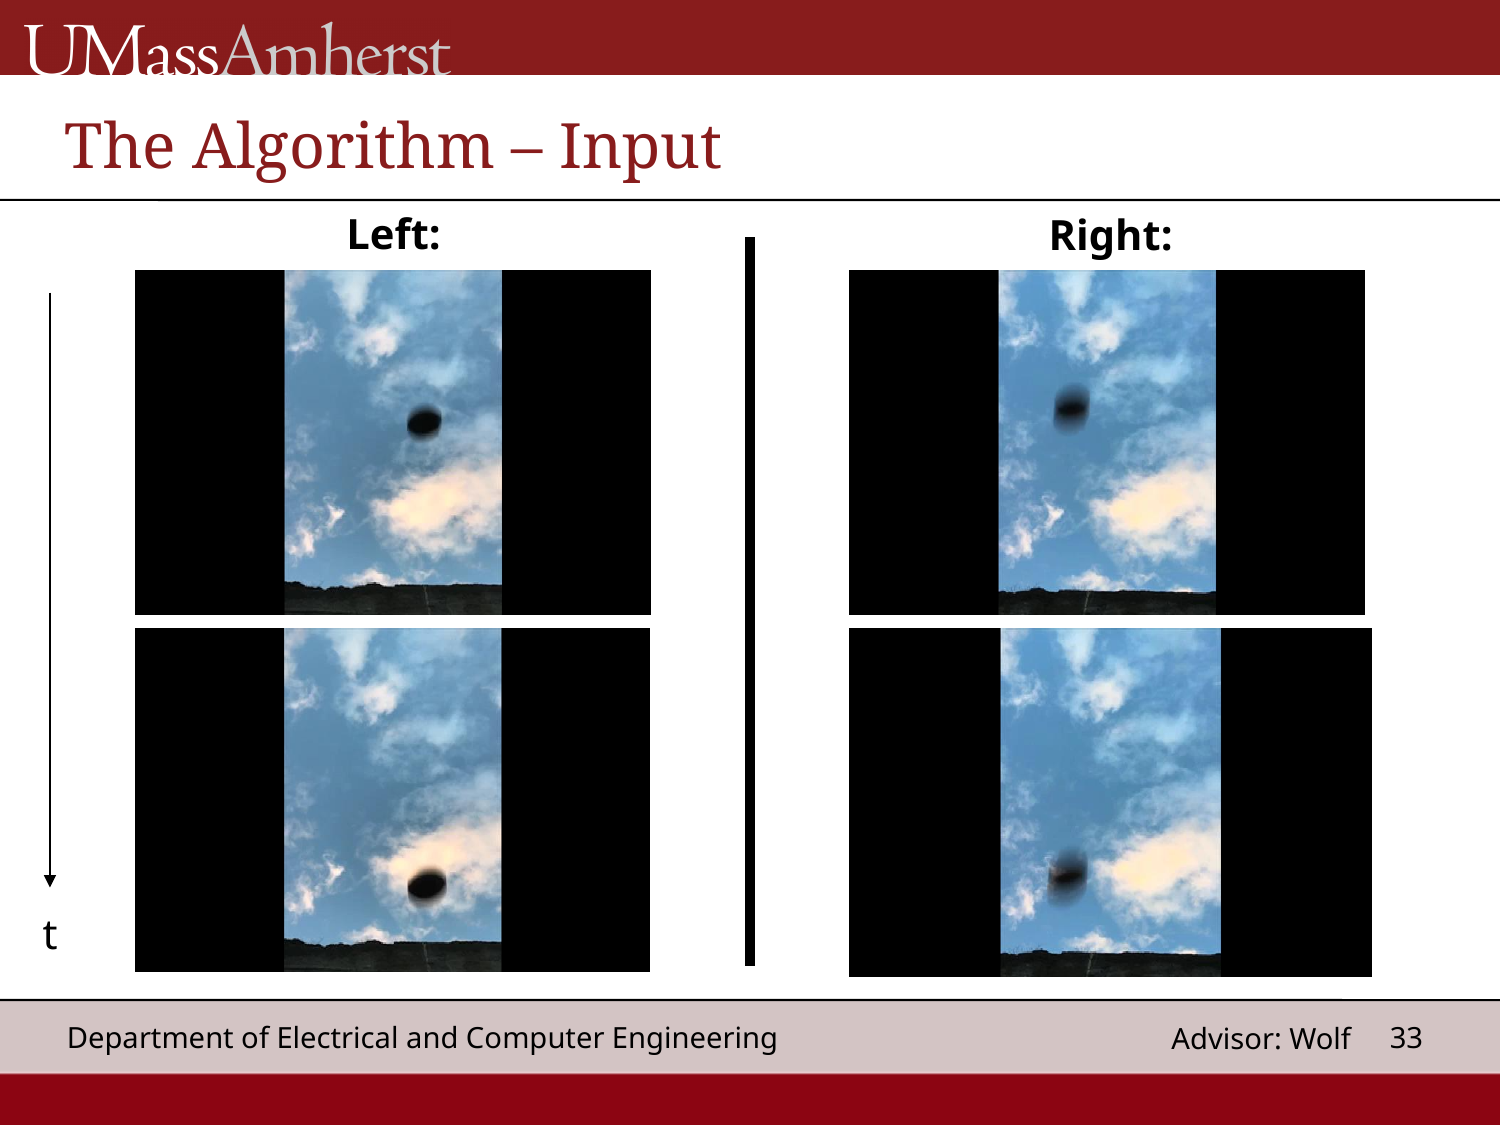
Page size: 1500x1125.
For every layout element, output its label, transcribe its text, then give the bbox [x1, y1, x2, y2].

text_box t [12, 900, 88, 965]
picture [135, 270, 651, 615]
picture [135, 628, 651, 972]
picture [849, 270, 1365, 615]
text_box Left: [174, 200, 613, 265]
text_box Right: [891, 201, 1330, 267]
picture [0, 1002, 1500, 1125]
picture [0, 0, 1500, 75]
picture [849, 628, 1373, 977]
title The Algorithm – Input [50, 99, 1500, 188]
